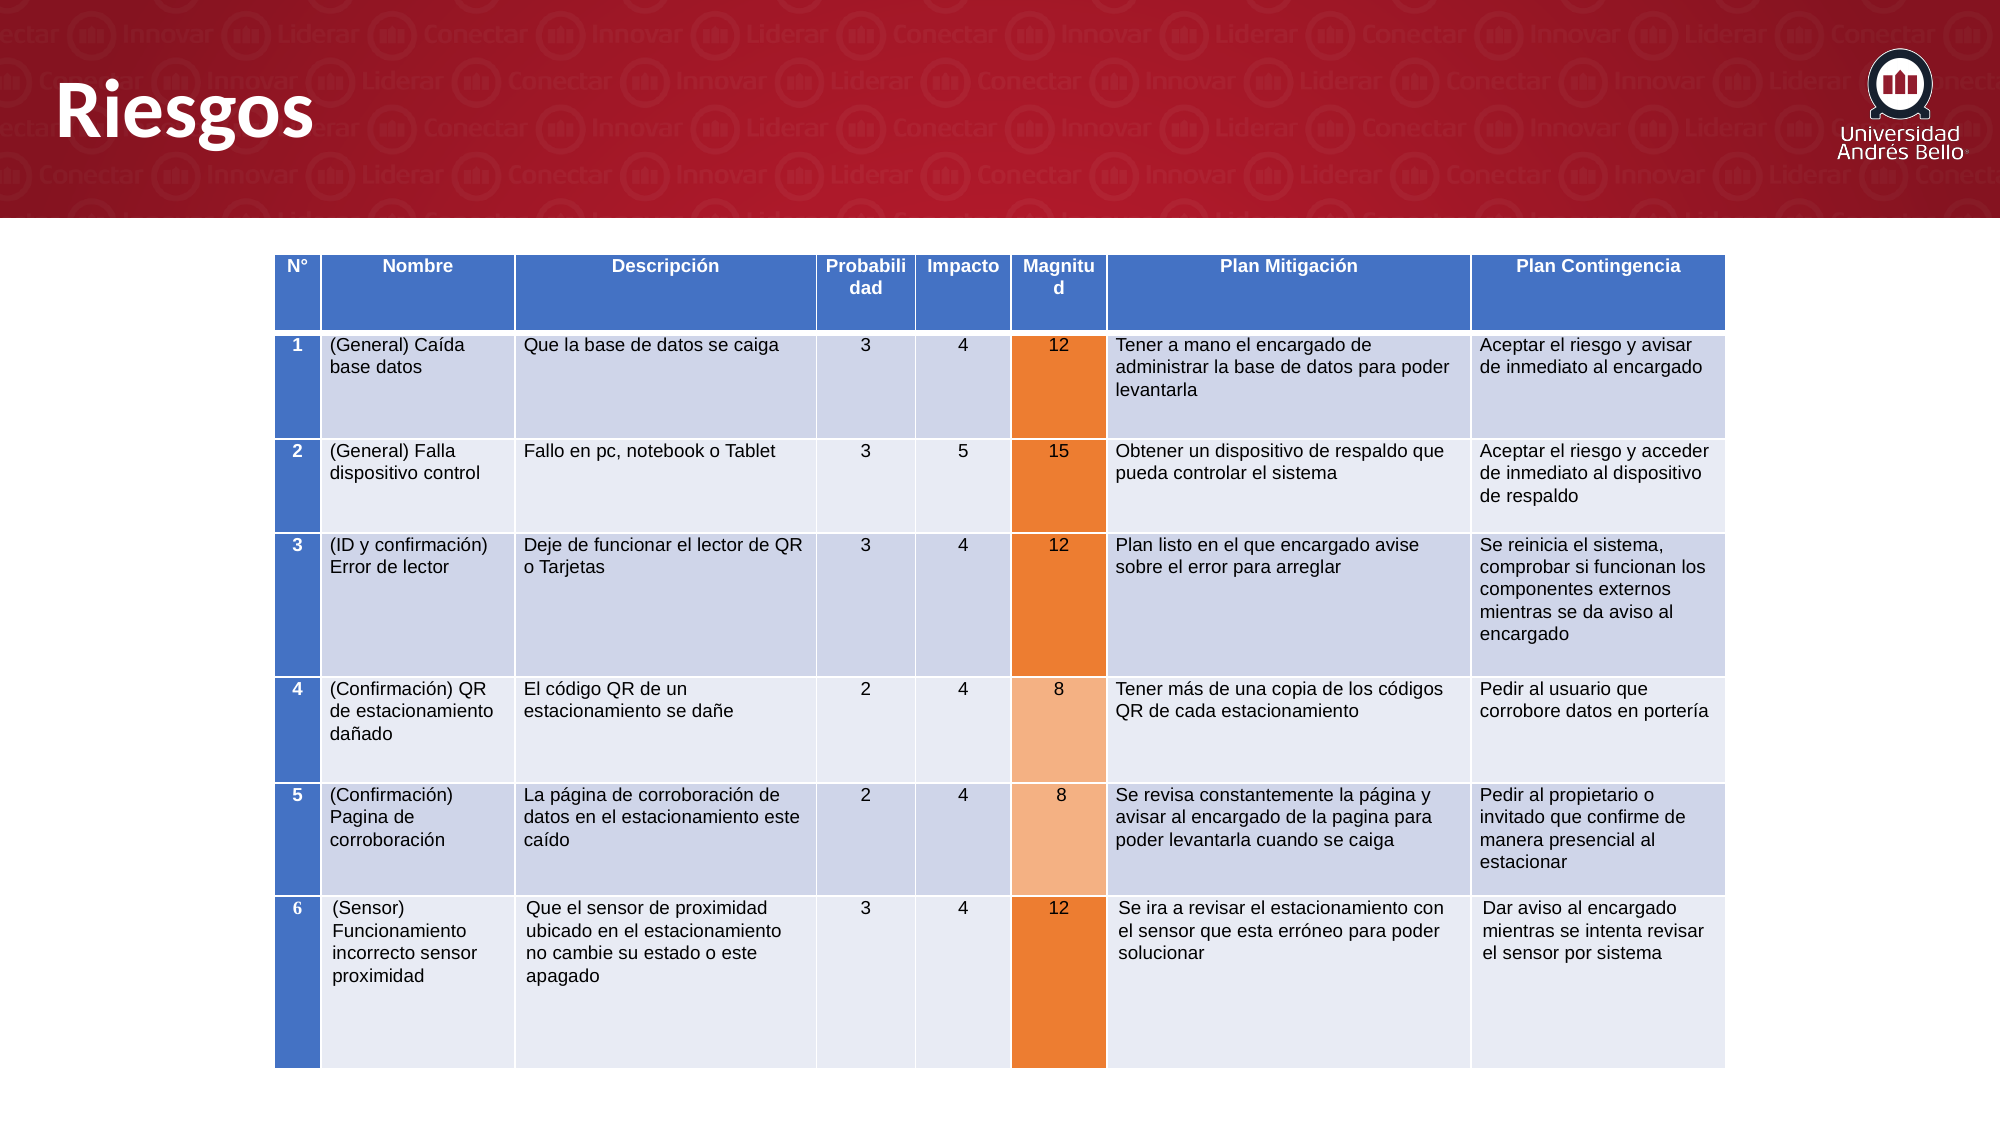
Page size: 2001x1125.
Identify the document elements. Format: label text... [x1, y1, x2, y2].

table_cell 3 [275, 534, 320, 676]
table_cell Dar aviso al encargado mientras se intenta revisar el sensor por sistema [1472, 897, 1725, 1068]
table_cell Fallo en pc, notebook o Tablet [516, 440, 816, 532]
table_cell 3 [817, 897, 915, 1068]
table_cell 5 [916, 440, 1010, 532]
table_cell 8 [1012, 678, 1106, 782]
table_cell Se reinicia el sistema, comprobar si funcionan los componentes externos mientras se da aviso al encargado [1472, 534, 1725, 676]
table_header Plan Contingencia [1472, 255, 1725, 330]
table_cell Tener más de una copia de los códigos QR de cada estacionamiento [1108, 678, 1470, 782]
table_cell Pedir al usuario que corrobore datos en portería [1472, 678, 1725, 782]
table_cell 15 [1012, 440, 1106, 532]
table_header Probabilidad [817, 255, 915, 330]
table_cell Pedir al propietario o invitado que confirme de manera presencial al estacionar [1472, 784, 1725, 895]
table_header Impacto [916, 255, 1010, 330]
table_cell 2 [817, 678, 915, 782]
table_cell 1 [275, 336, 320, 438]
table_cell (ID y confirmación) Error de lector [322, 534, 514, 676]
table_header Descripción [516, 255, 816, 330]
table_cell Obtener un dispositivo de respaldo que pueda controlar el sistema [1108, 440, 1470, 532]
table_cell Tener a mano el encargado de administrar la base de datos para poder levantarla [1108, 336, 1470, 438]
table_cell 3 [817, 534, 915, 676]
table_cell 4 [916, 534, 1010, 676]
table_cell Deje de funcionar el lector de QR o Tarjetas [516, 534, 816, 676]
table_cell Que la base de datos se caiga [516, 336, 816, 438]
table_cell 4 [916, 678, 1010, 782]
table_header Plan Mitigación [1108, 255, 1470, 330]
table_cell La página de corroboración de datos en el estacionamiento este caído [516, 784, 816, 895]
table_cell El código QR de un estacionamiento se dañe [516, 678, 816, 782]
table_cell 5 [275, 784, 320, 895]
title Riesgos [40, 12, 1816, 208]
table_cell 12 [1012, 534, 1106, 676]
table_cell (Sensor) Funcionamiento incorrecto sensor proximidad [322, 897, 514, 1068]
table_cell 4 [916, 897, 1010, 1068]
table_cell 8 [1012, 784, 1106, 895]
table_cell (General) Caída base datos [322, 336, 514, 438]
table_cell Se ira a revisar el estacionamiento con el sensor que esta erróneo para poder solucionar [1108, 897, 1470, 1068]
table_cell (Confirmación) Pagina de corroboración [322, 784, 514, 895]
table_cell (General) Falla dispositivo control [322, 440, 514, 532]
table_cell (Confirmación) QR de estacionamiento dañado [322, 678, 514, 782]
table_cell 12 [1012, 897, 1106, 1068]
table_header Magnitud [1012, 255, 1106, 330]
table_cell Aceptar el riesgo y acceder de inmediato al dispositivo de respaldo [1472, 440, 1725, 532]
table_cell 4 [275, 678, 320, 782]
table_cell 2 [817, 784, 915, 895]
table_cell 6 [275, 897, 320, 1068]
table_cell 12 [1012, 336, 1106, 438]
table_cell Aceptar el riesgo y avisar de inmediato al encargado [1472, 336, 1725, 438]
table_cell 3 [817, 336, 915, 438]
table_cell Se revisa constantemente la página y avisar al encargado de la pagina para poder levantarla cuando se caiga [1108, 784, 1470, 895]
table_cell 2 [275, 440, 320, 532]
table_header N° [275, 255, 320, 330]
table_cell Que el sensor de proximidad ubicado en el estacionamiento no cambie su estado o este apagado [516, 897, 816, 1068]
table_cell 4 [916, 784, 1010, 895]
table_cell Plan listo en el que encargado avise sobre el error para arreglar [1108, 534, 1470, 676]
table_cell 3 [817, 440, 915, 532]
table_header Nombre [322, 255, 514, 330]
picture [0, 0, 2000, 218]
table_cell 4 [916, 336, 1010, 438]
